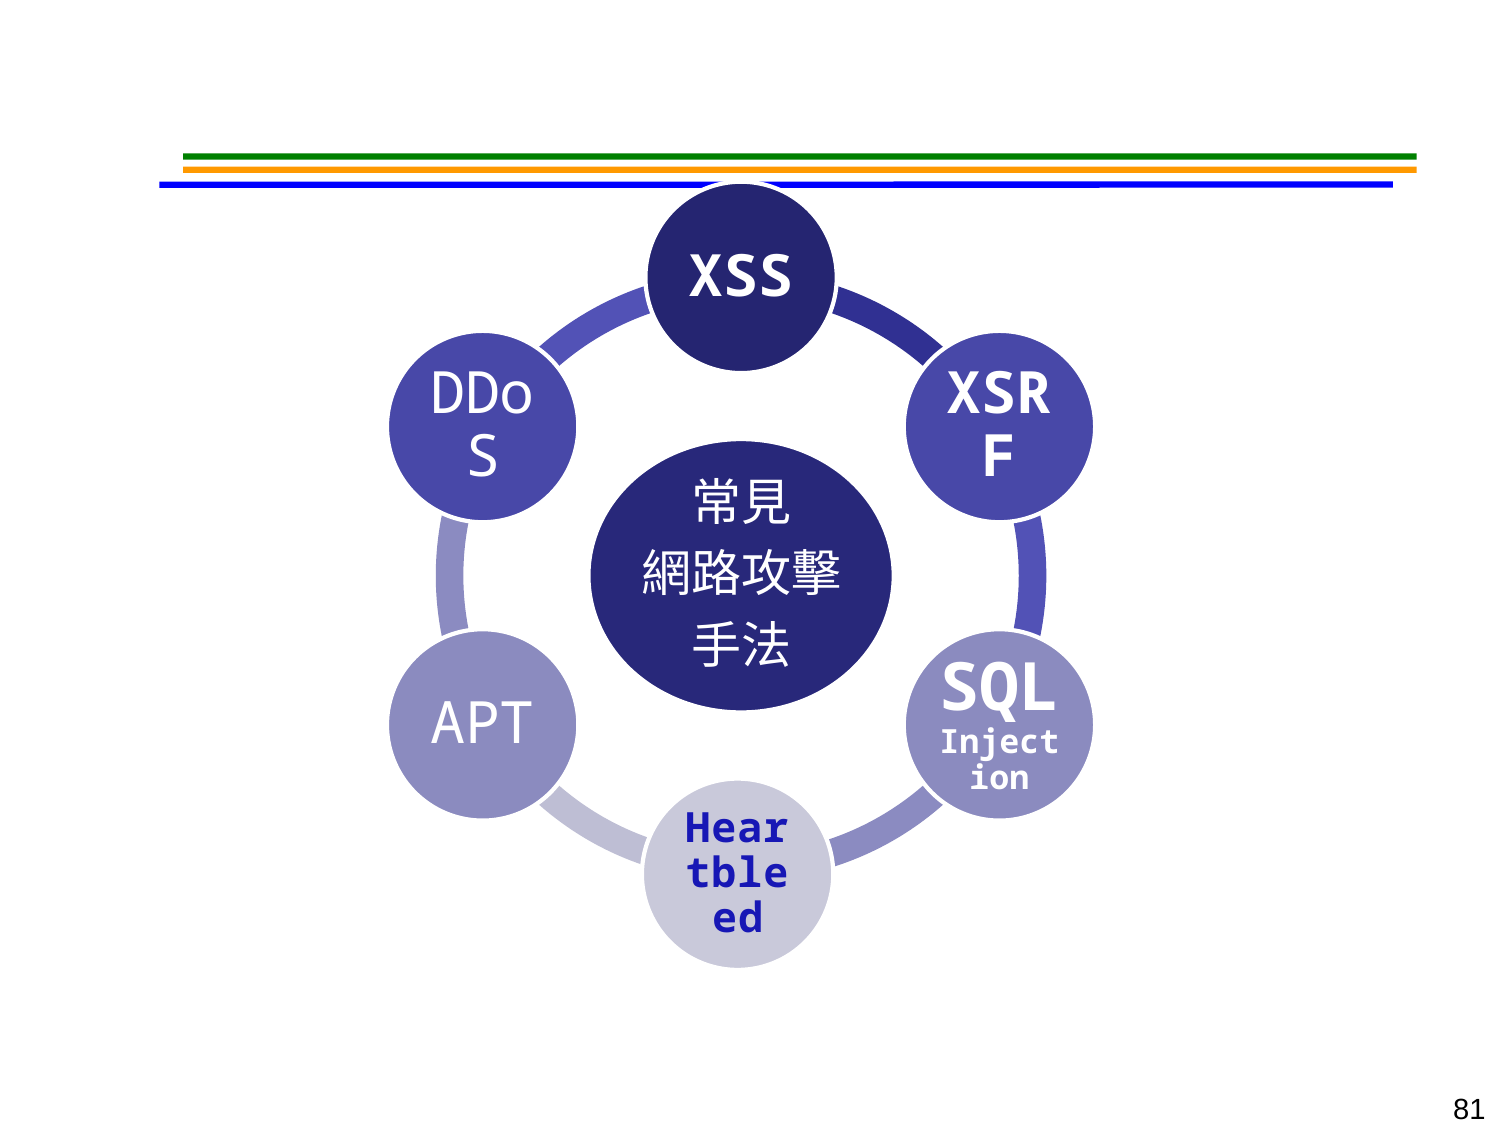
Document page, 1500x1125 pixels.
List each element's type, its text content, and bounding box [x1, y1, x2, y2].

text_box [200, 181, 1282, 971]
slide_number 81 [1150, 1082, 1500, 1119]
